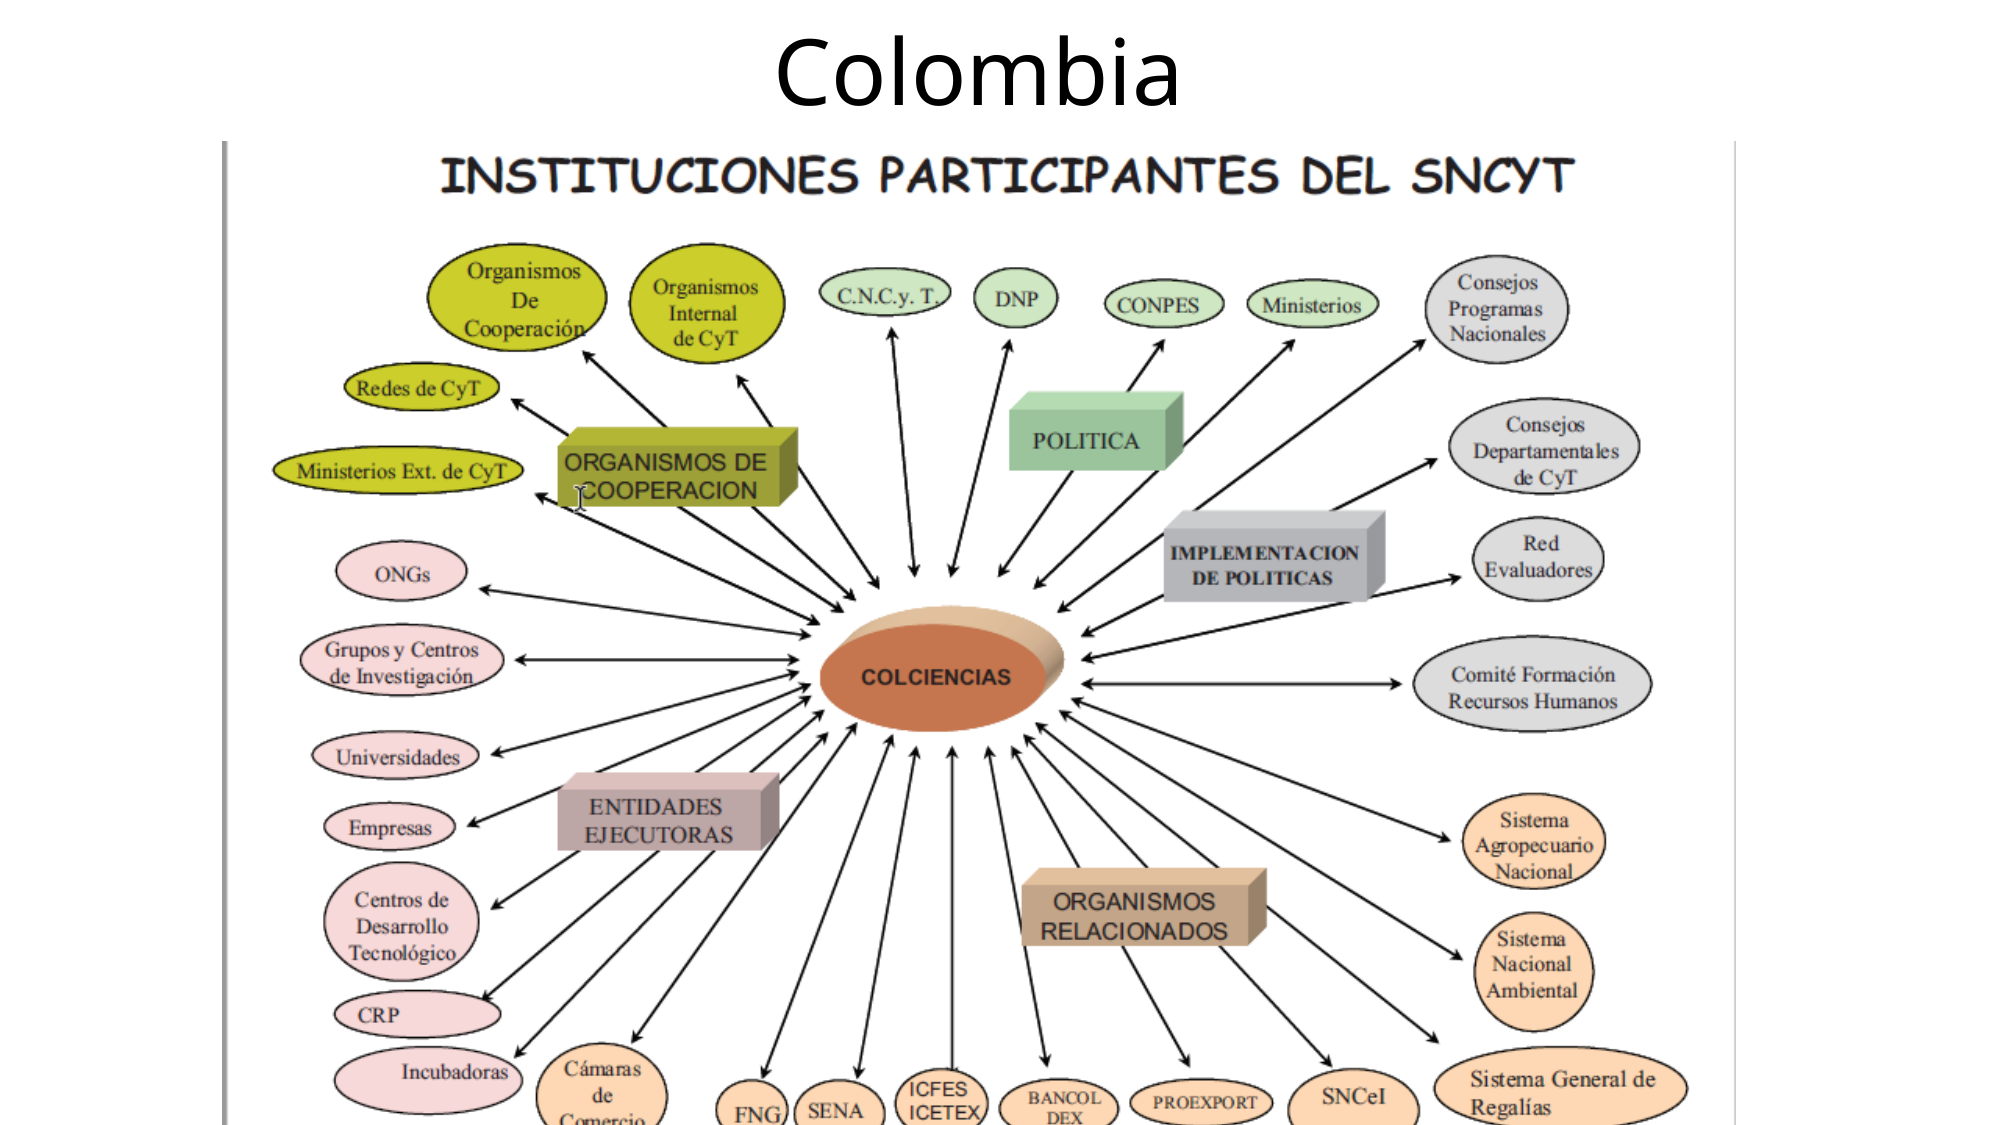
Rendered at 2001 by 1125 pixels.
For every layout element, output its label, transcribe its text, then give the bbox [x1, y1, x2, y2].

title Colombia [116, 0, 1842, 152]
picture [222, 141, 1737, 1125]
